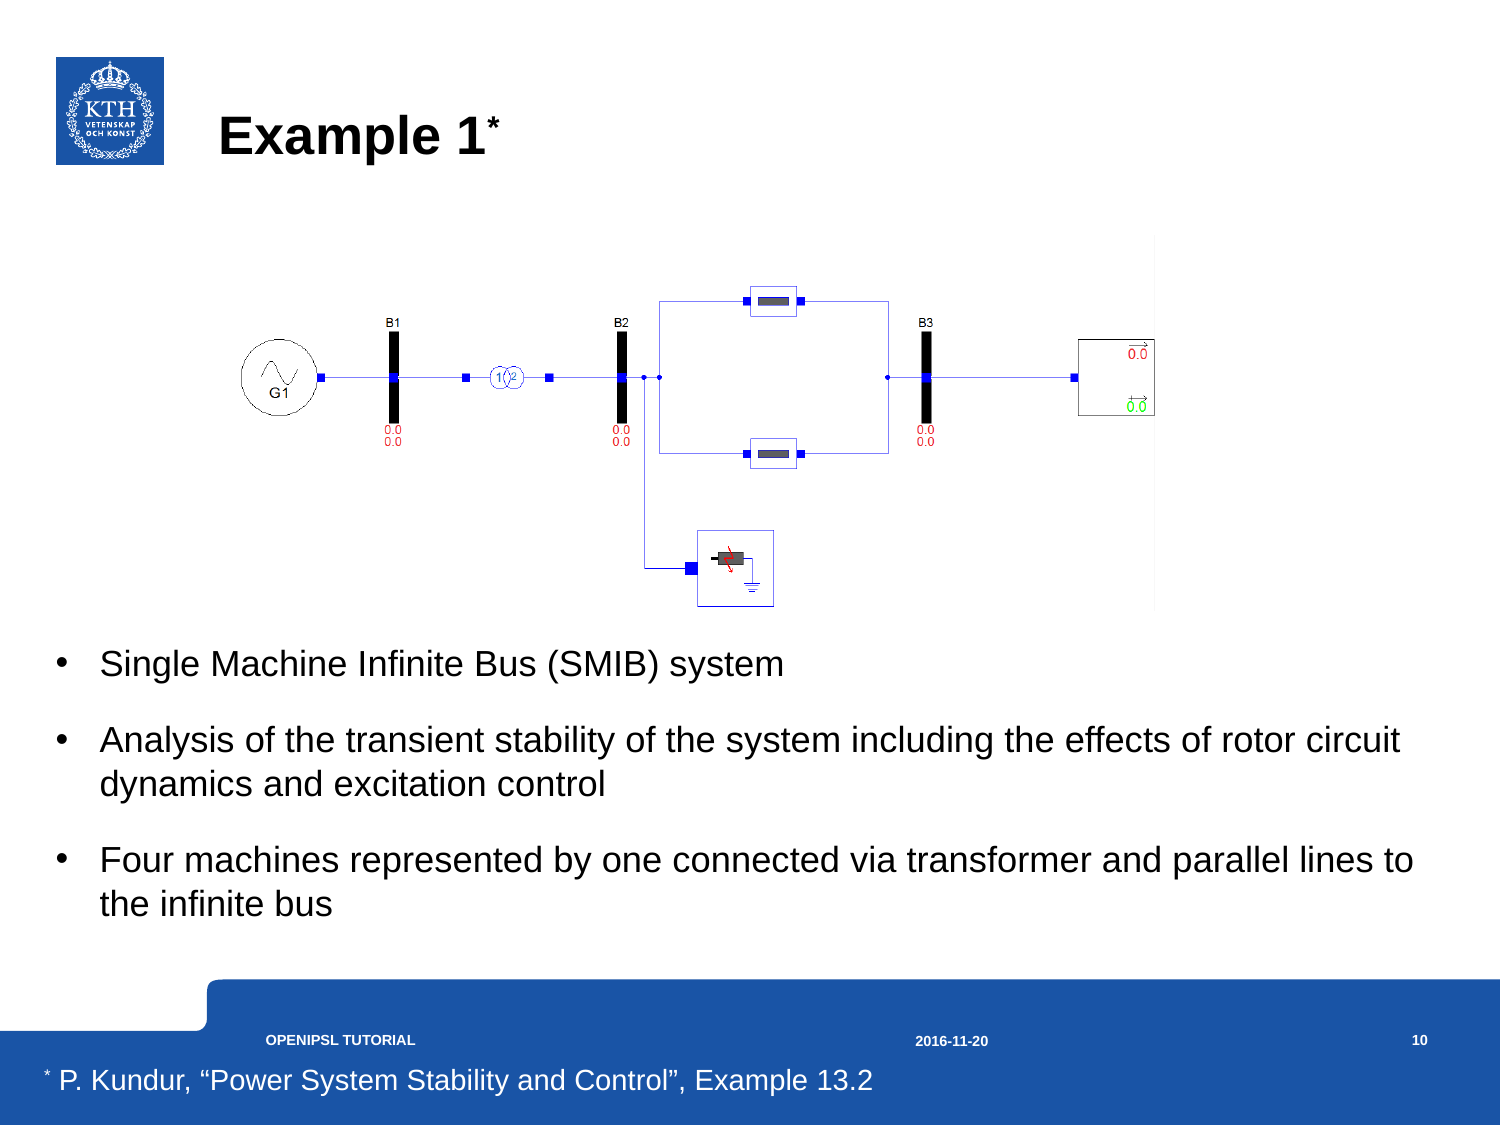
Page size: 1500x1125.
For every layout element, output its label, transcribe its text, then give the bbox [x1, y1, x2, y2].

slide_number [915, 1031, 1266, 1053]
picture [215, 235, 1155, 611]
list Single Machine Infinite Bus (SMIB) system Analysis of the transient stability of the system including the effects of rotor circuit dynamics and excitation control Four machines represented by one connected via transformer and parallel lines to the infinite bus [55, 259, 1447, 929]
text_box * P. Kundur, “Power System Stability and Control”, Example 13.2 [29, 1053, 1341, 1104]
footer OpenIPSL Tutorial [265, 1030, 741, 1053]
slide_number 10 [1340, 1030, 1428, 1091]
title Example 1* [218, 55, 1447, 166]
